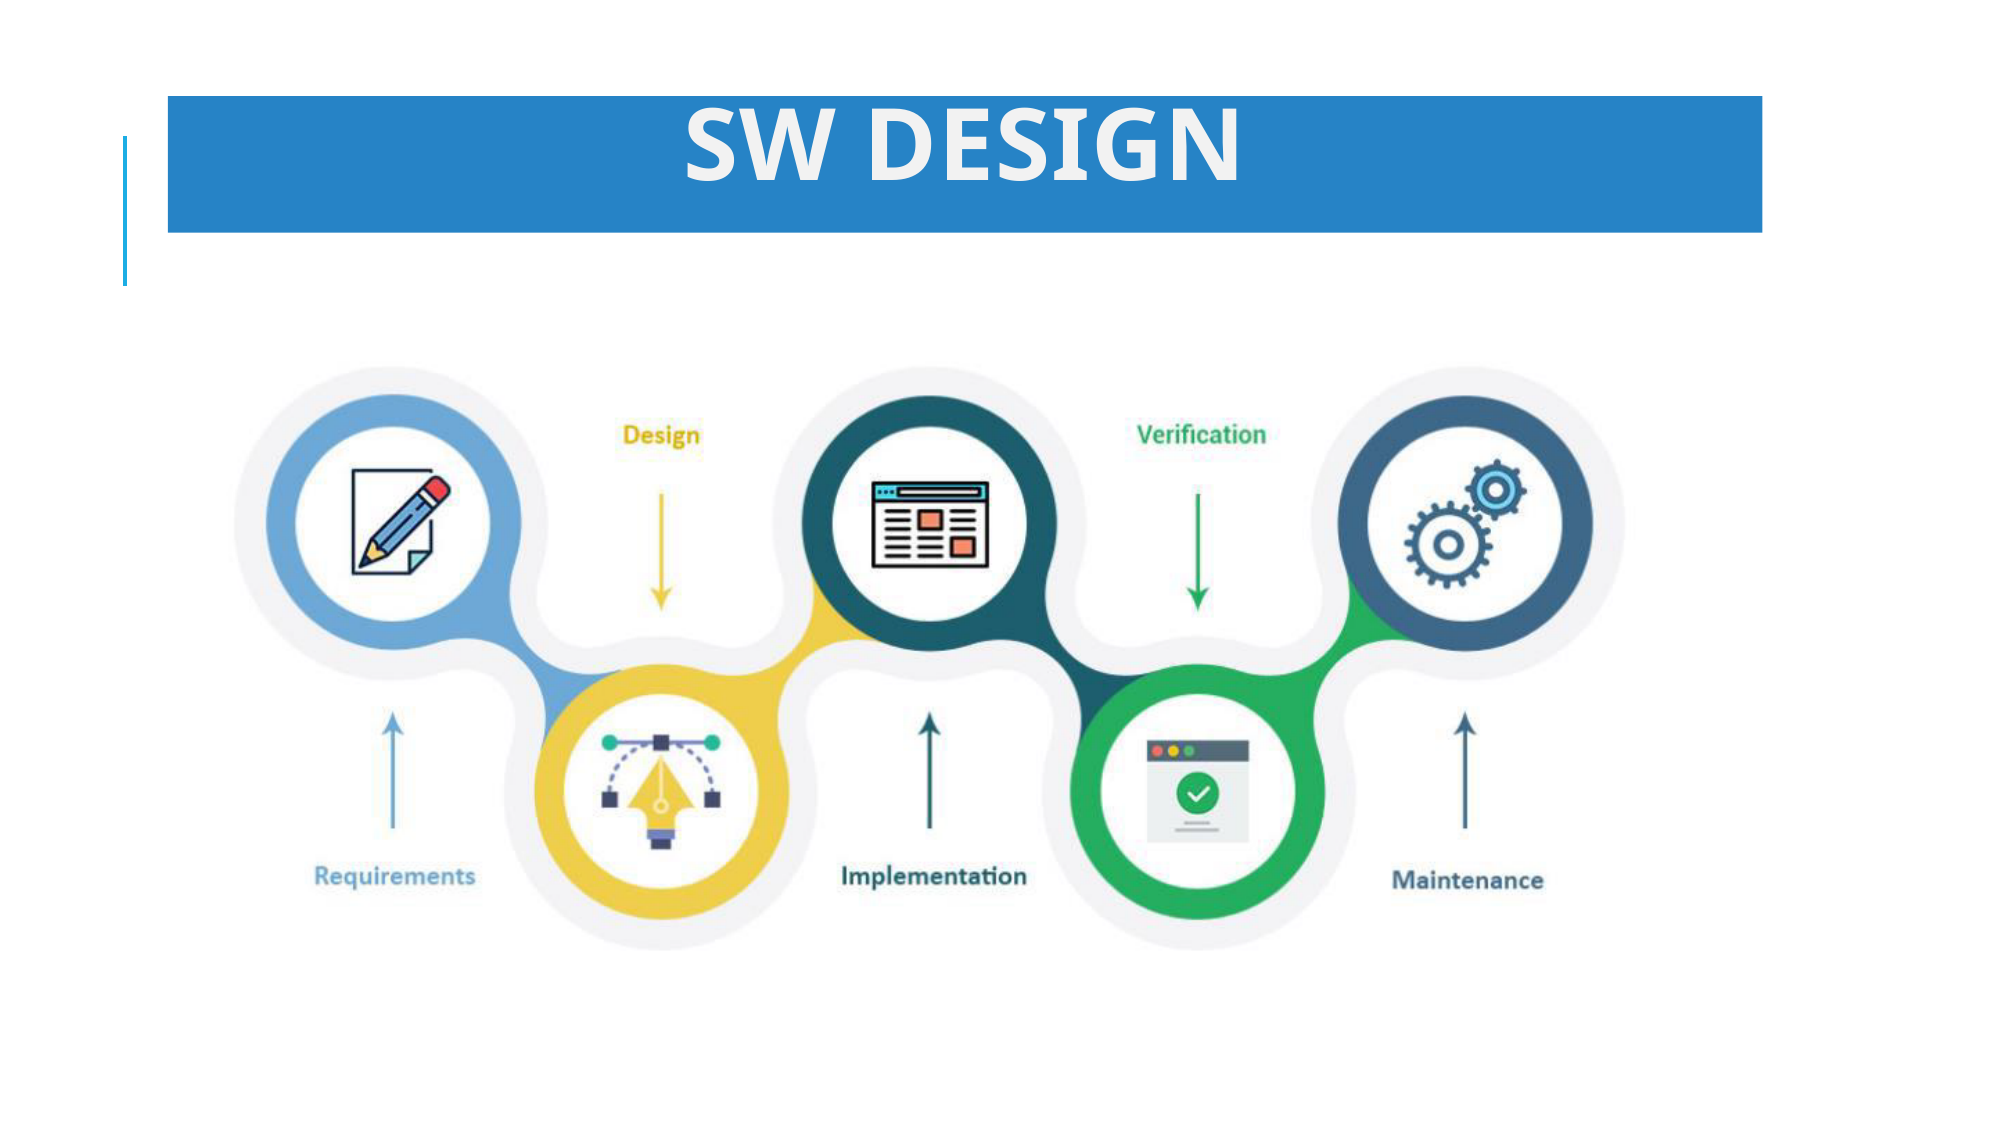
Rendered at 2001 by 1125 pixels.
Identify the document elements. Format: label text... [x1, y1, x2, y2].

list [194, 329, 1684, 990]
title SW DESIGN [167, 96, 1763, 233]
